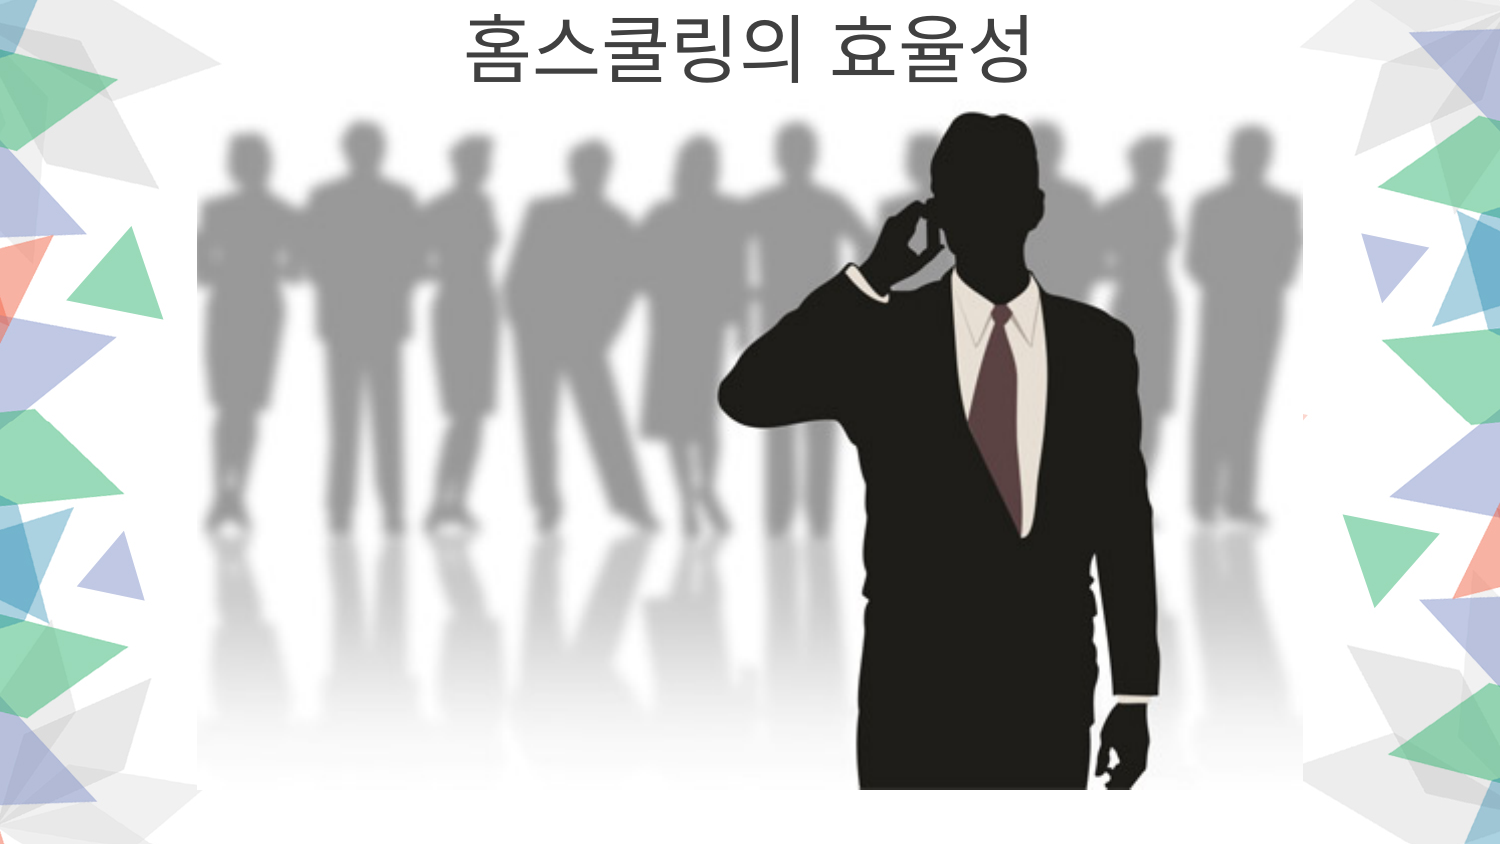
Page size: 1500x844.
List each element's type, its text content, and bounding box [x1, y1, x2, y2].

picture [0, 84, 1500, 844]
list 홈스쿨링의 효율성 [0, 0, 1500, 95]
